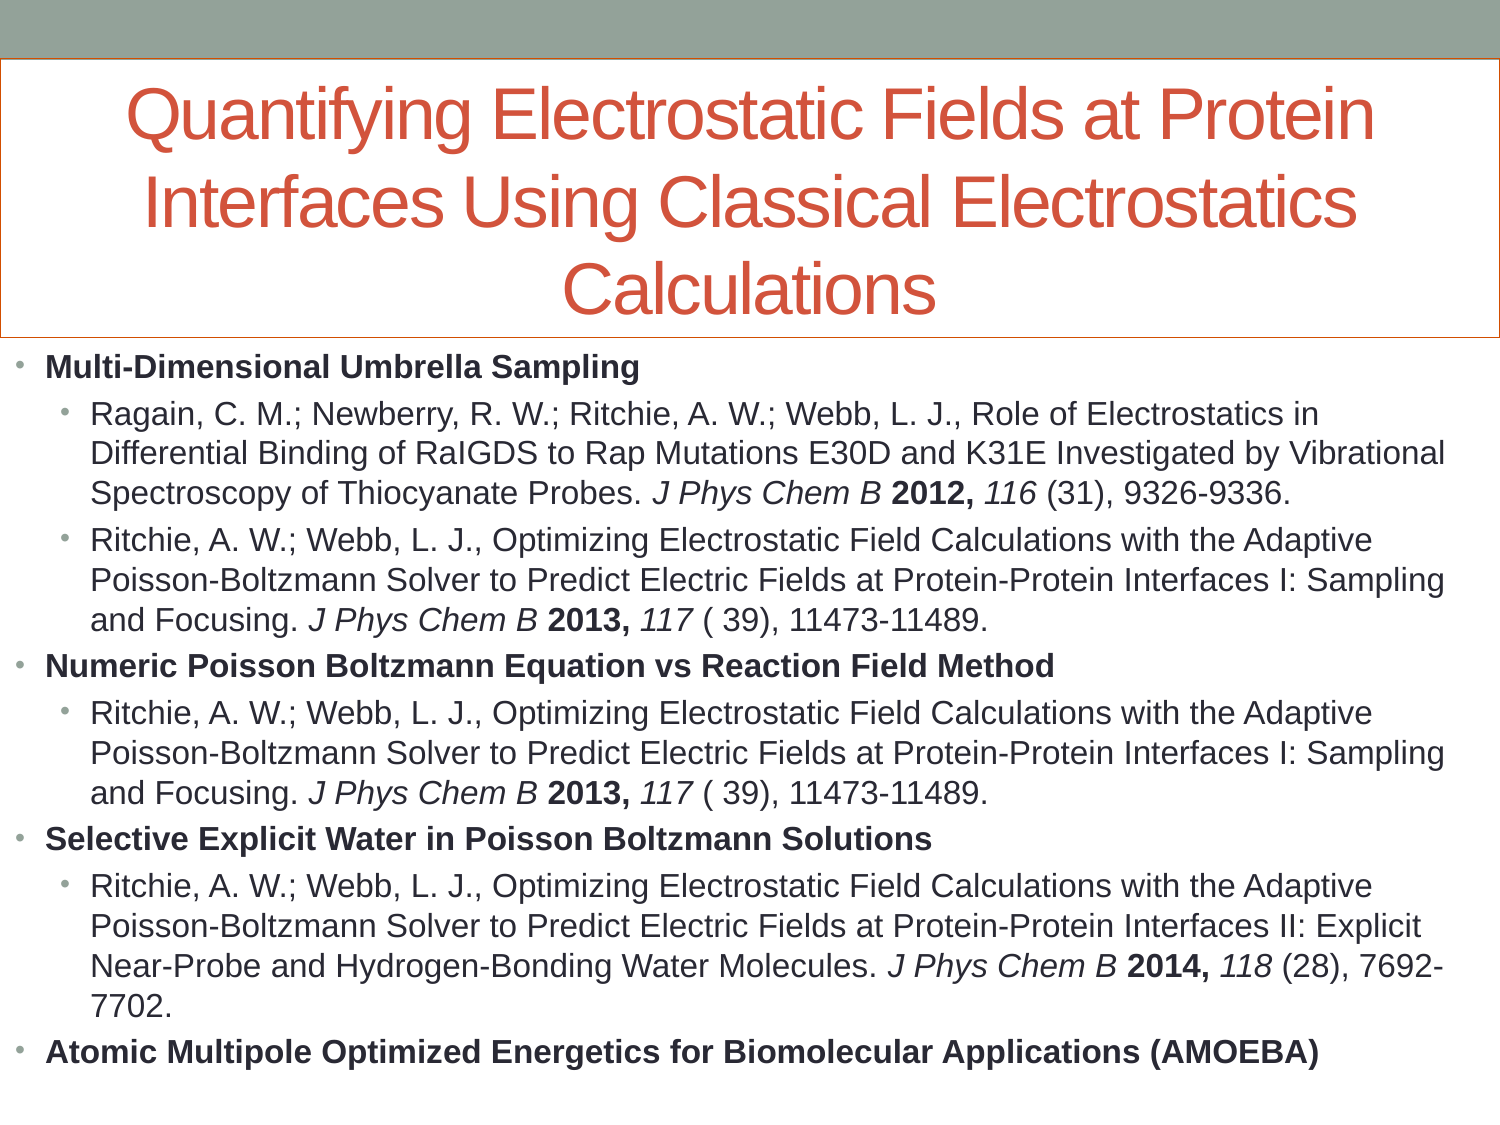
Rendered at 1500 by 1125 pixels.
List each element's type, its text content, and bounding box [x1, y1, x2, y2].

title Quantifying Electrostatic Fields at Protein Interfaces Using Classical Electrostatics Calculations [0, 58, 1500, 337]
list Multi-Dimensional Umbrella Sampling Ragain, C. M.; Newberry, R. W.; Ritchie, A. W.; Webb, L. J., Role of Electrostatics in Differential Binding of RaIGDS to Rap Mutations E30D and K31E Investigated by Vibrational Spectroscopy of Thiocyanate Probes. J Phys Chem B 2012, 116 (31), 9326-9336. Ritchie, A. W.; Webb, L. J., Optimizing Electrostatic Field Calculations with the Adaptive Poisson-Boltzmann Solver to Predict Electric Fields at Protein-Protein Interfaces I: Sampling and Focusing. J Phys Chem B 2013, 117 ( 39), 11473-11489. Numeric Poisson Boltzmann Equation vs Reaction Field Method Ritchie, A. W.; Webb, L. J., Optimizing Electrostatic Field Calculations with the Adaptive Poisson-Boltzmann Solver to Predict Electric Fields at Protein-Protein Interfaces I: Sampling and Focusing. J Phys Chem B 2013, 117 ( 39), 11473-11489. Selective Explicit Water in Poisson Boltzmann Solutions Ritchie, A. W.; Webb, L. J., Optimizing Electrostatic Field Calculations with the Adaptive Poisson-Boltzmann Solver to Predict Electric Fields at Protein-Protein Interfaces II: Explicit Near-Probe and Hydrogen-Bonding Water Molecules. J Phys Chem B 2014, 118 (28), 7692-7702. Atomic Multipole Optimized Energetics for Biomolecular Applications (AMOEBA) [0, 337, 1500, 1125]
